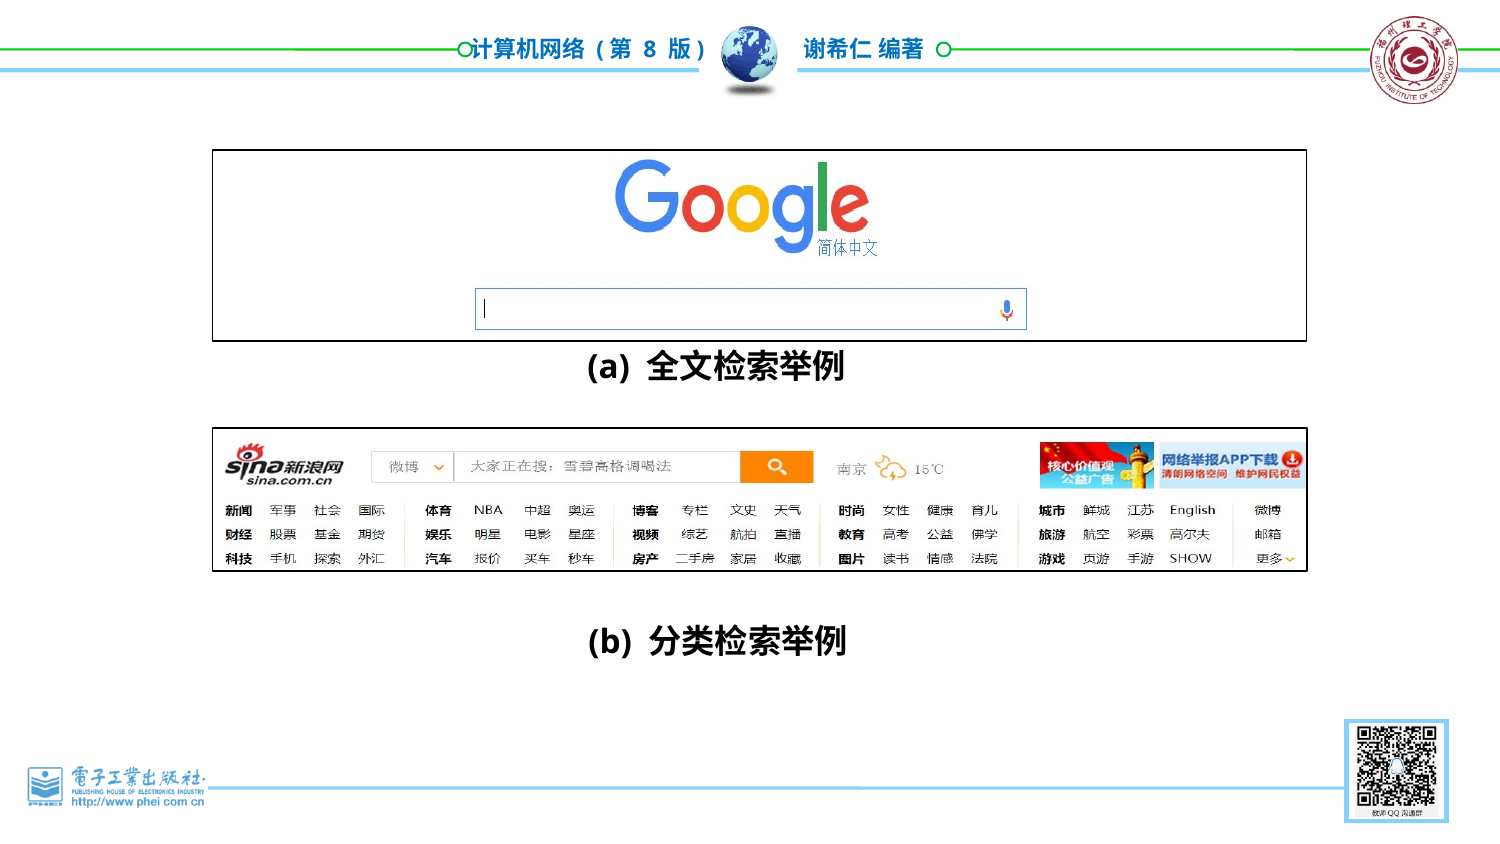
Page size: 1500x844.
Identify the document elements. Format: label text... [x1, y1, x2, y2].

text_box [212, 427, 1308, 574]
text_box (b) 分类检索举例 [573, 612, 863, 668]
picture [719, 24, 779, 100]
picture [23, 764, 208, 809]
picture [1355, 724, 1438, 817]
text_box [212, 140, 1307, 350]
picture [1370, 16, 1458, 104]
text_box (a) 全文检索举例 [572, 357, 861, 393]
